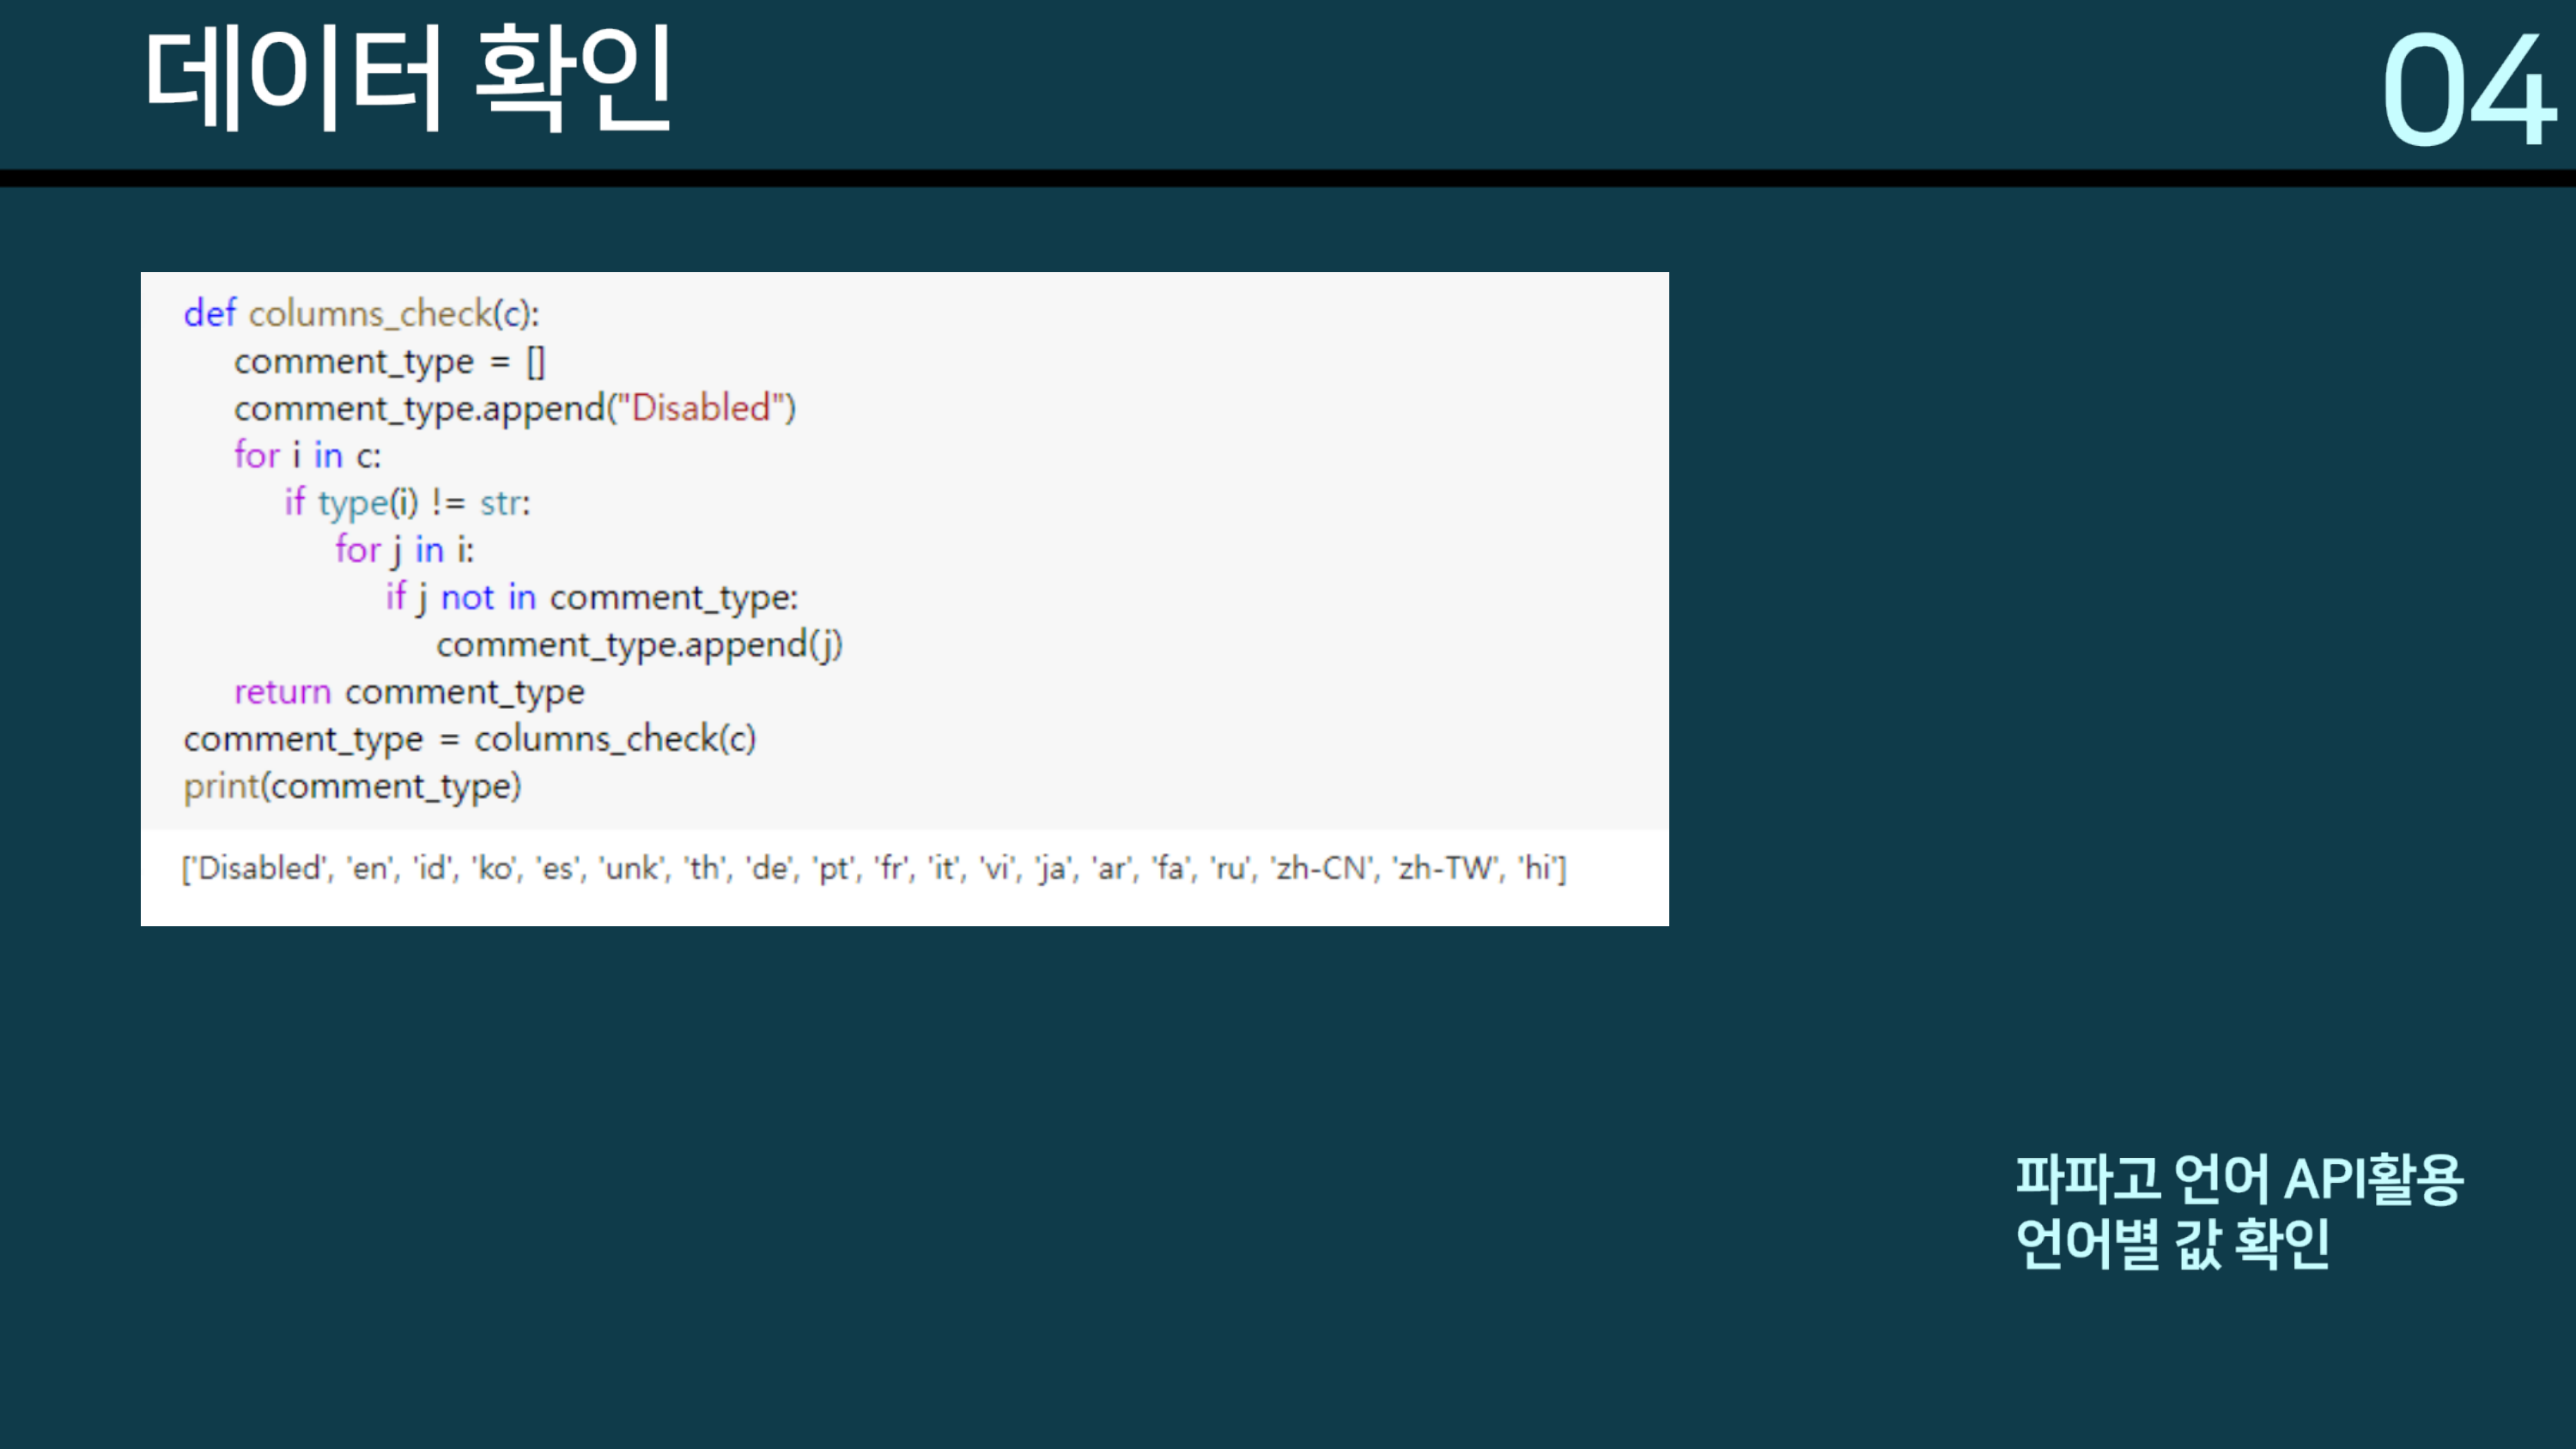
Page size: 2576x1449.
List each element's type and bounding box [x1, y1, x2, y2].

picture [123, 0, 723, 142]
text_box [0, 142, 2576, 214]
picture [2007, 1133, 2491, 1297]
picture [2355, 0, 2576, 142]
text_box [141, 272, 1669, 927]
